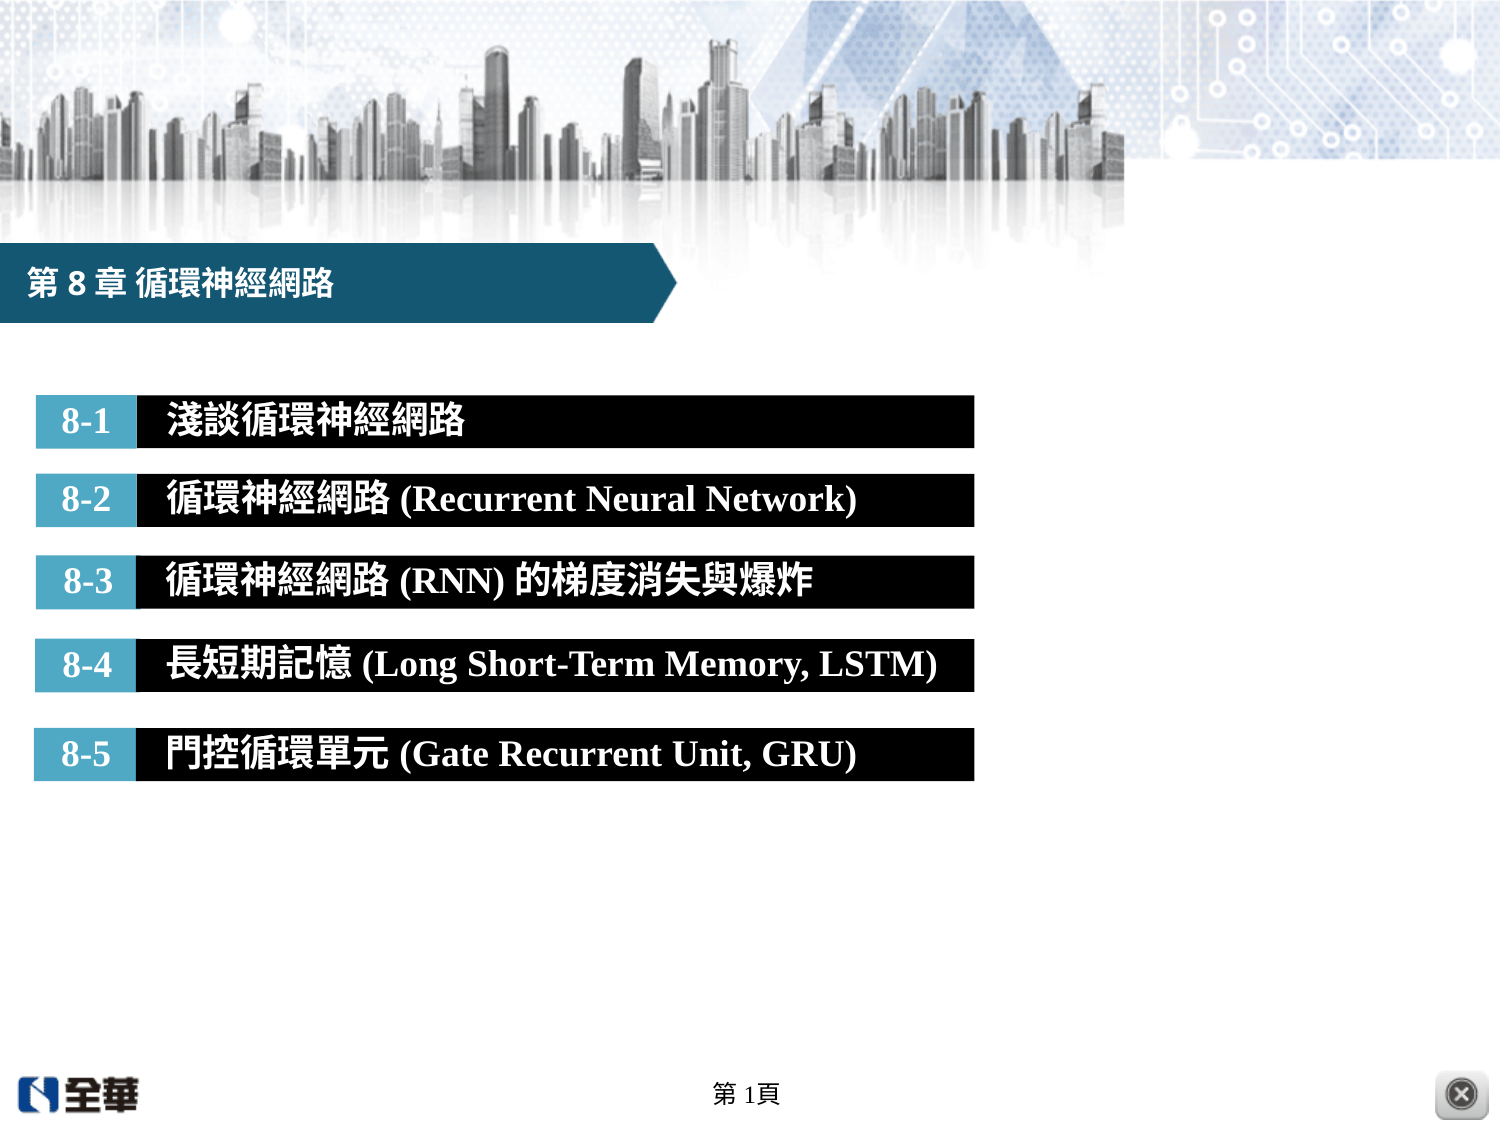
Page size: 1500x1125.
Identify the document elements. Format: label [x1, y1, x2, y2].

text_box [33, 727, 975, 782]
text_box [35, 473, 975, 528]
text_box [35, 394, 975, 449]
text_box [35, 555, 975, 610]
text_box [34, 638, 975, 693]
picture [0, 0, 1500, 1125]
